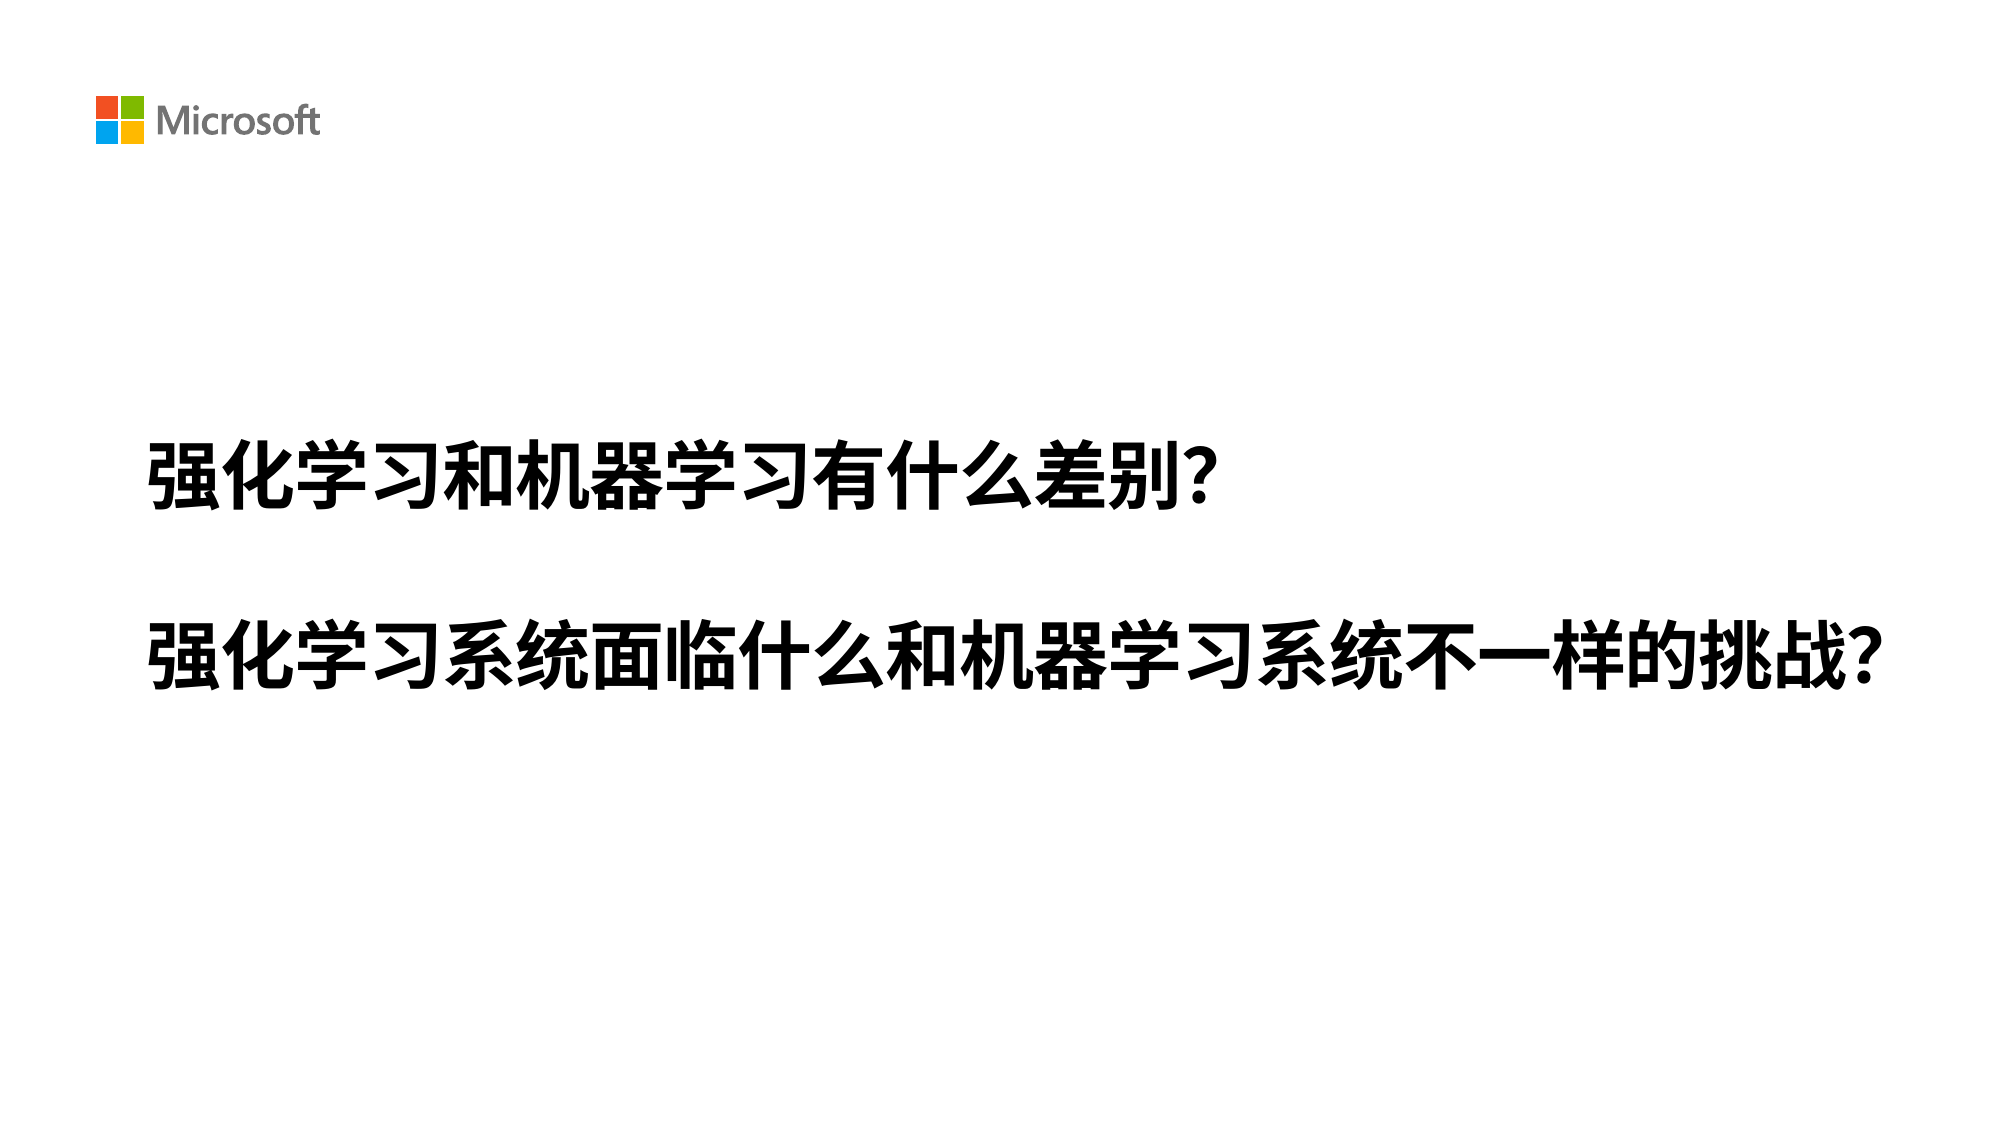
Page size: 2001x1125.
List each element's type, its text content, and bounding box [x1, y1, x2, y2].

title 强化学习和机器学习有什么差别？ 强化学习系统面临什么和机器学习系统不一样的挑战？ [146, 426, 1941, 699]
